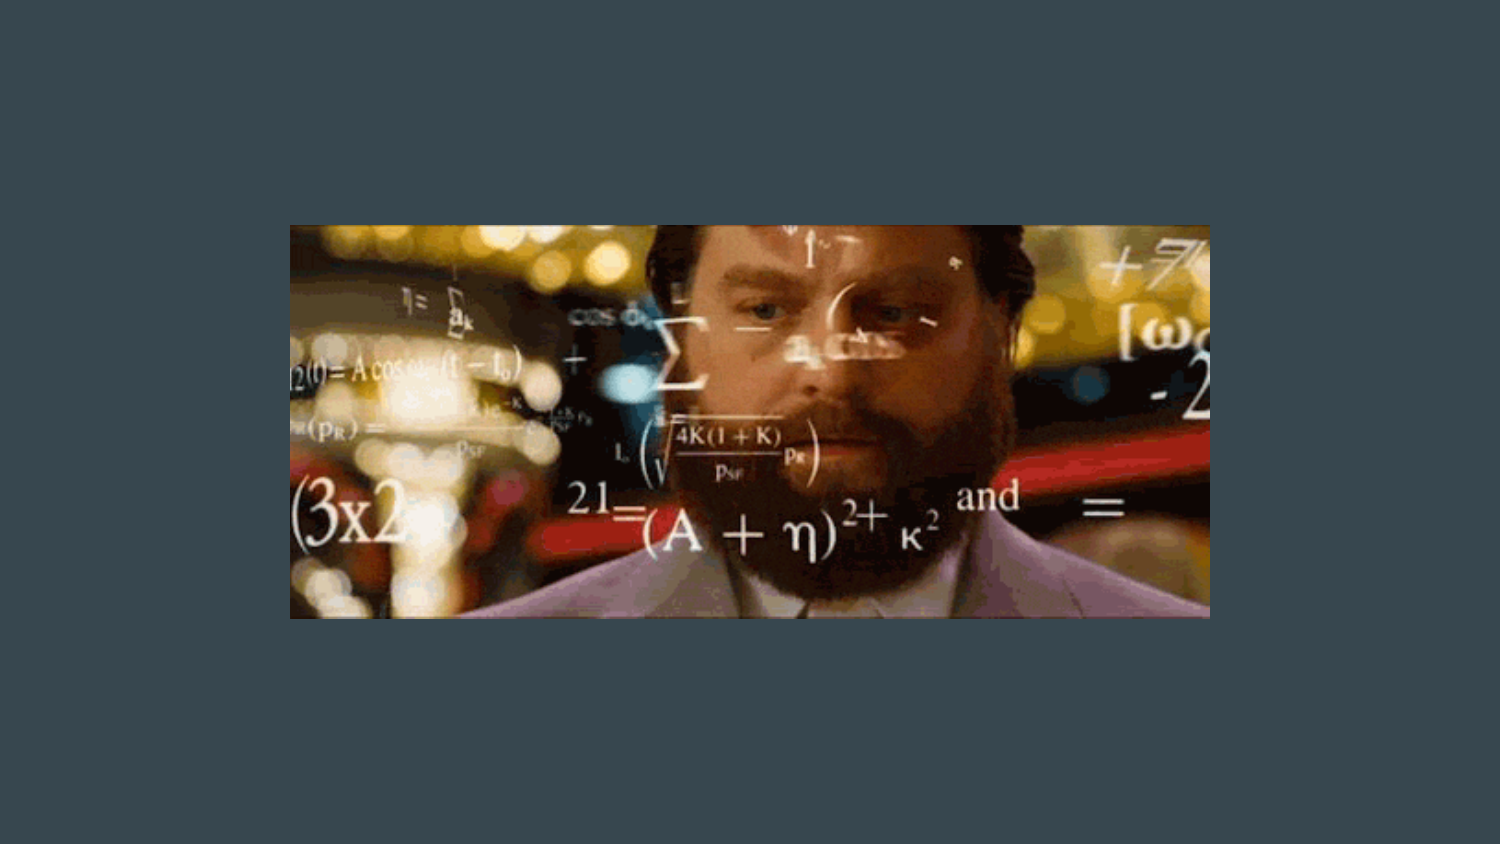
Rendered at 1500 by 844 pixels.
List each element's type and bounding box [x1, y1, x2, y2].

picture [290, 225, 1210, 619]
